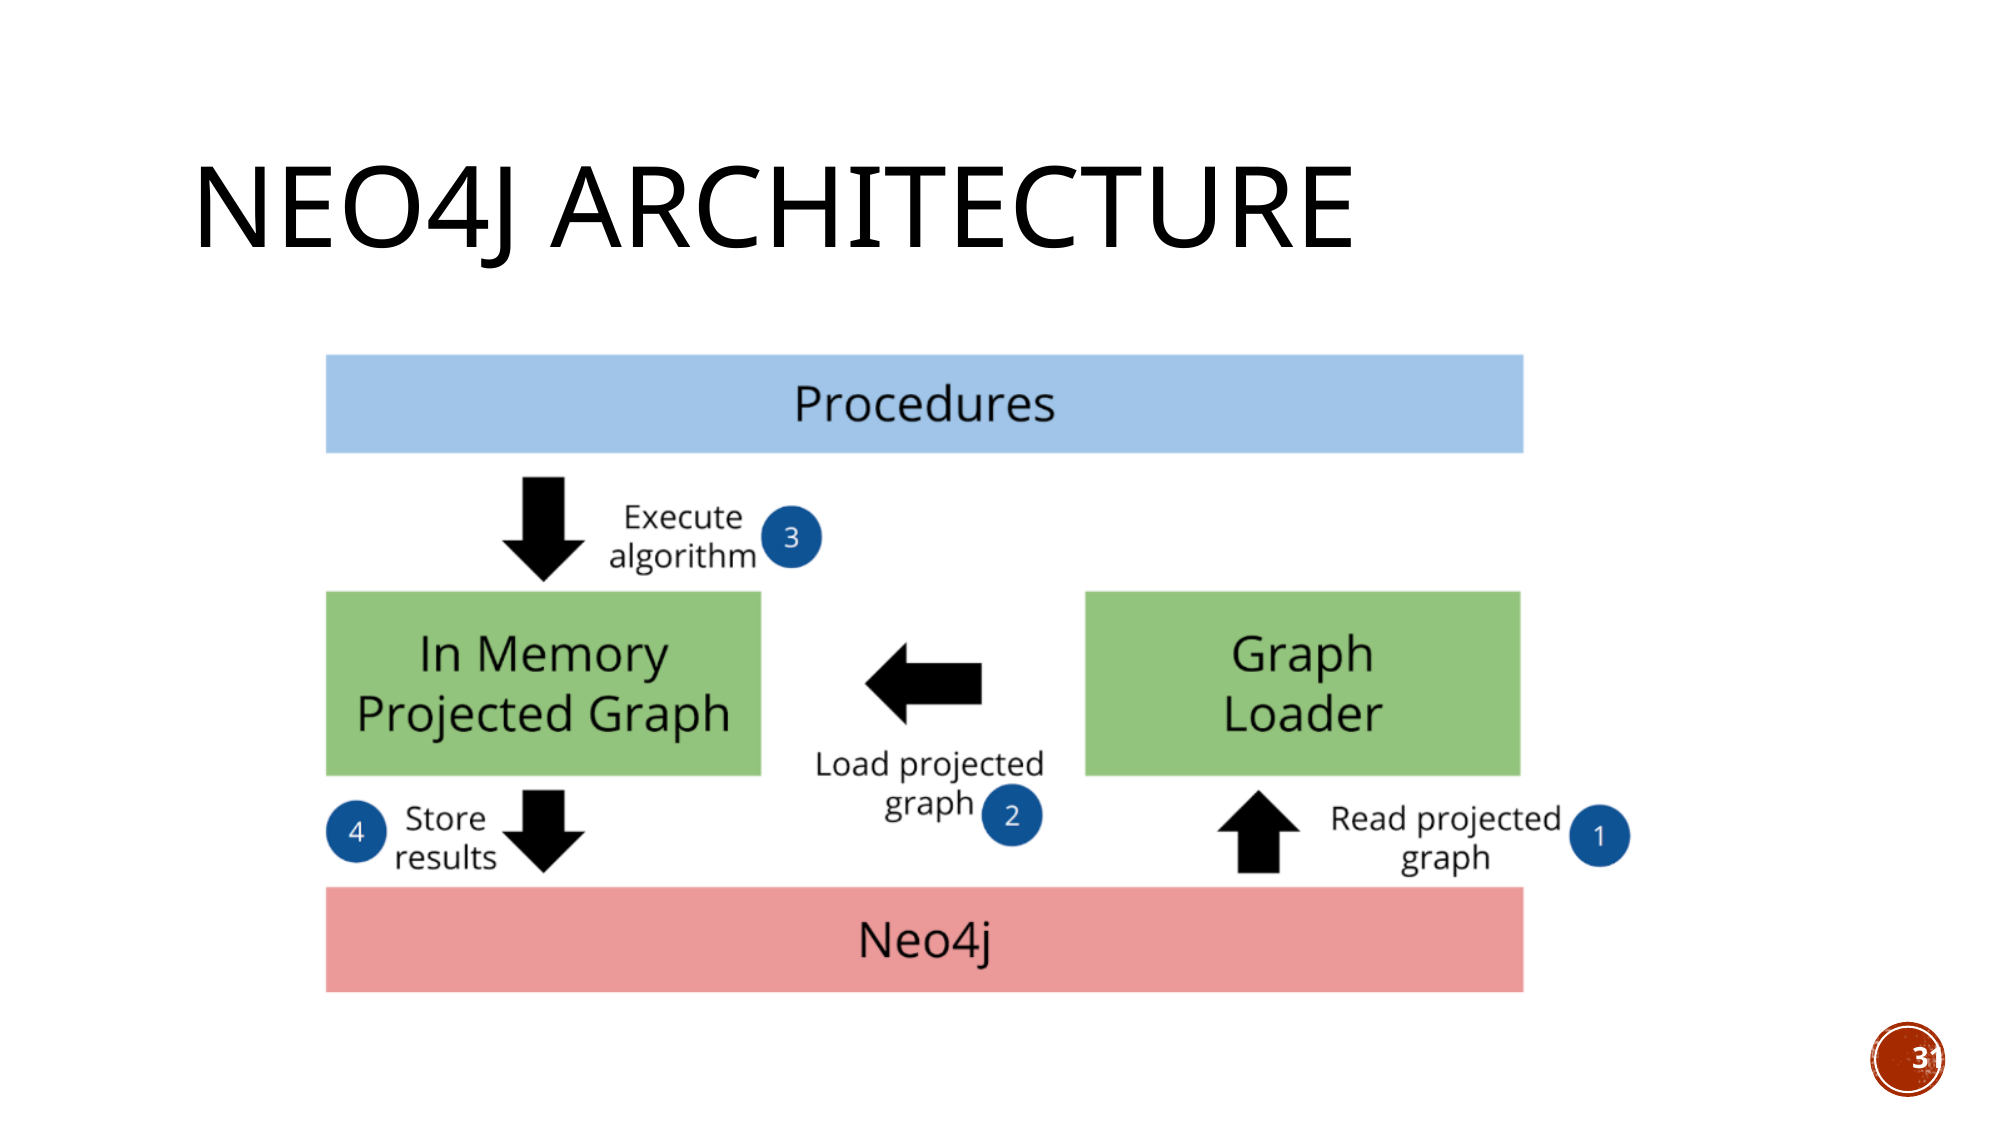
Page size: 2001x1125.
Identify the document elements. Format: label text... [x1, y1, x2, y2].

title Neo4j architecture [175, 79, 1826, 344]
slide_number 31 [1855, 1028, 1961, 1089]
picture [316, 343, 1635, 996]
